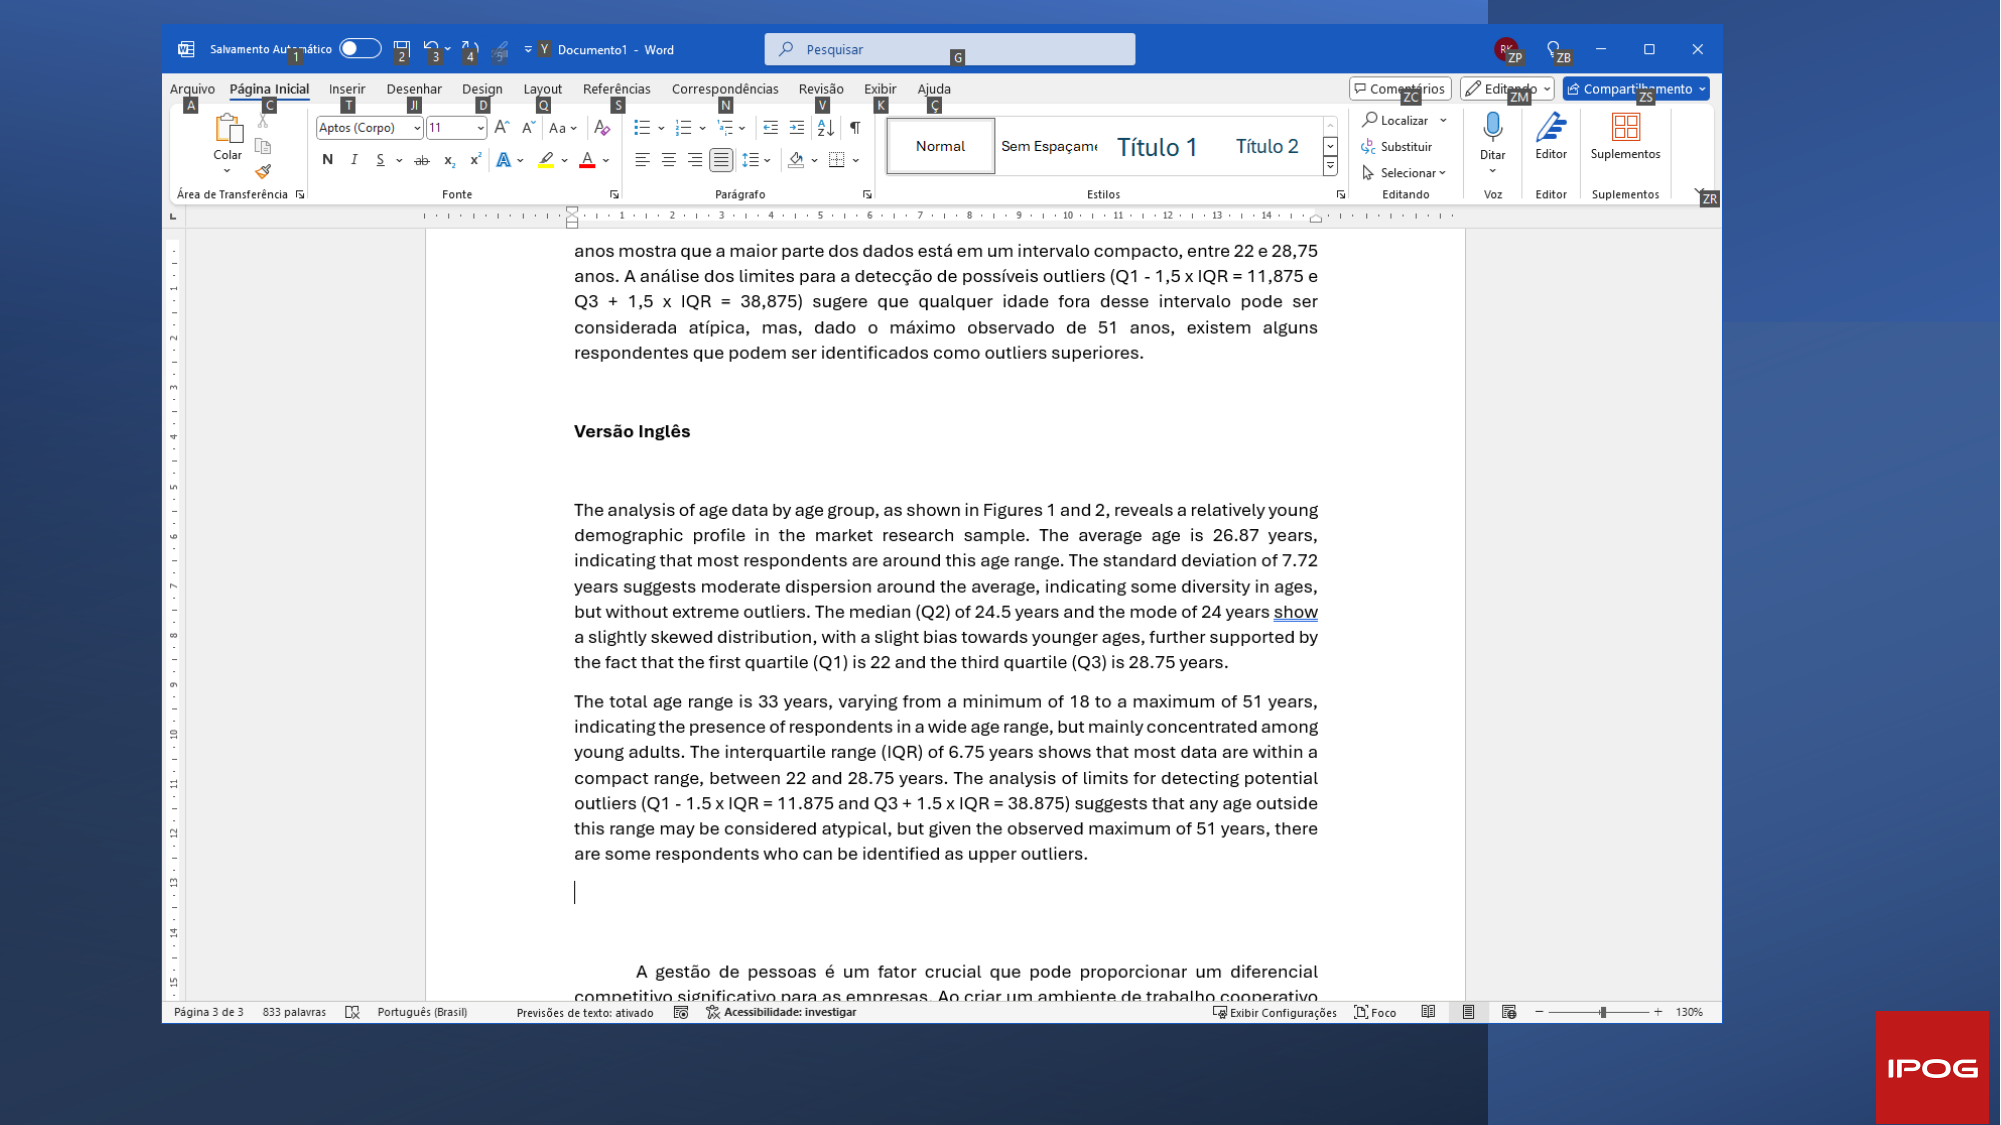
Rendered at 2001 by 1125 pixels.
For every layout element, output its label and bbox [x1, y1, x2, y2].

text_box [0, 321, 2000, 1125]
text_box [0, 0, 1489, 321]
text_box [1489, 0, 2000, 321]
picture [1876, 1011, 1989, 1124]
picture [161, 24, 1723, 1024]
